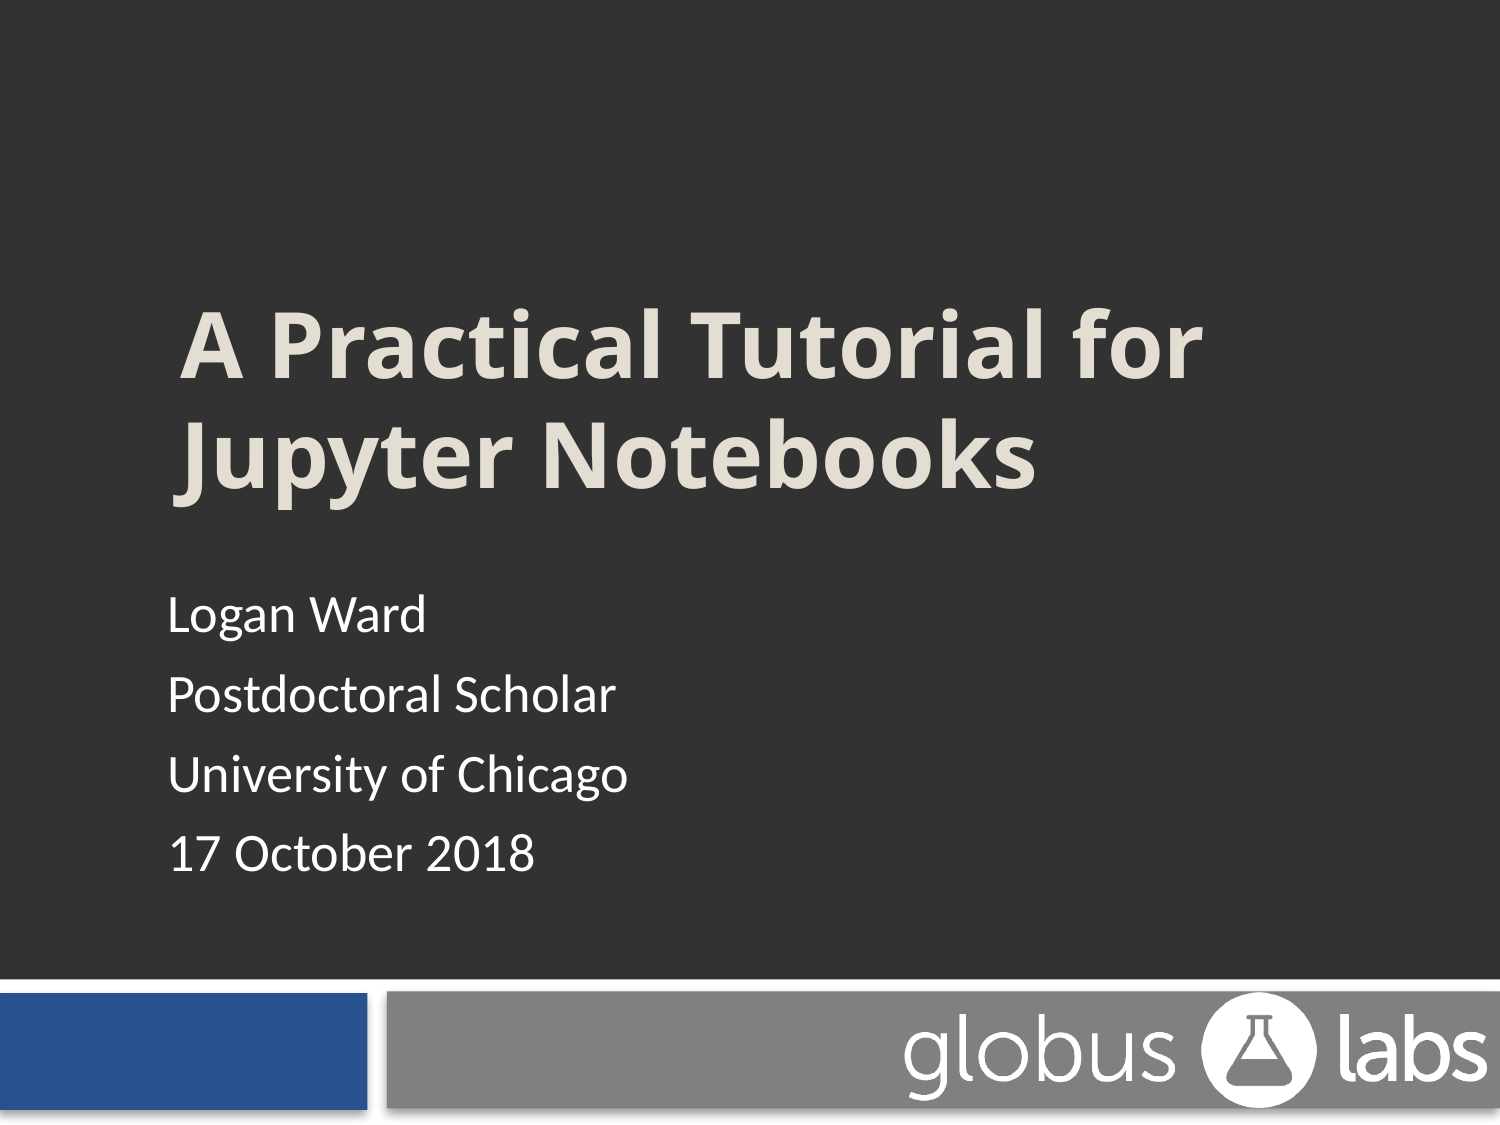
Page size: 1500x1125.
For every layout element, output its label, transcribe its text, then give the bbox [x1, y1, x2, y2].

picture [904, 992, 1487, 1108]
subtitle Logan Ward Postdoctoral Scholar University of Chicago 17 October 2018 [152, 550, 1323, 912]
title A Practical Tutorial for Jupyter Notebooks [165, 213, 1282, 514]
